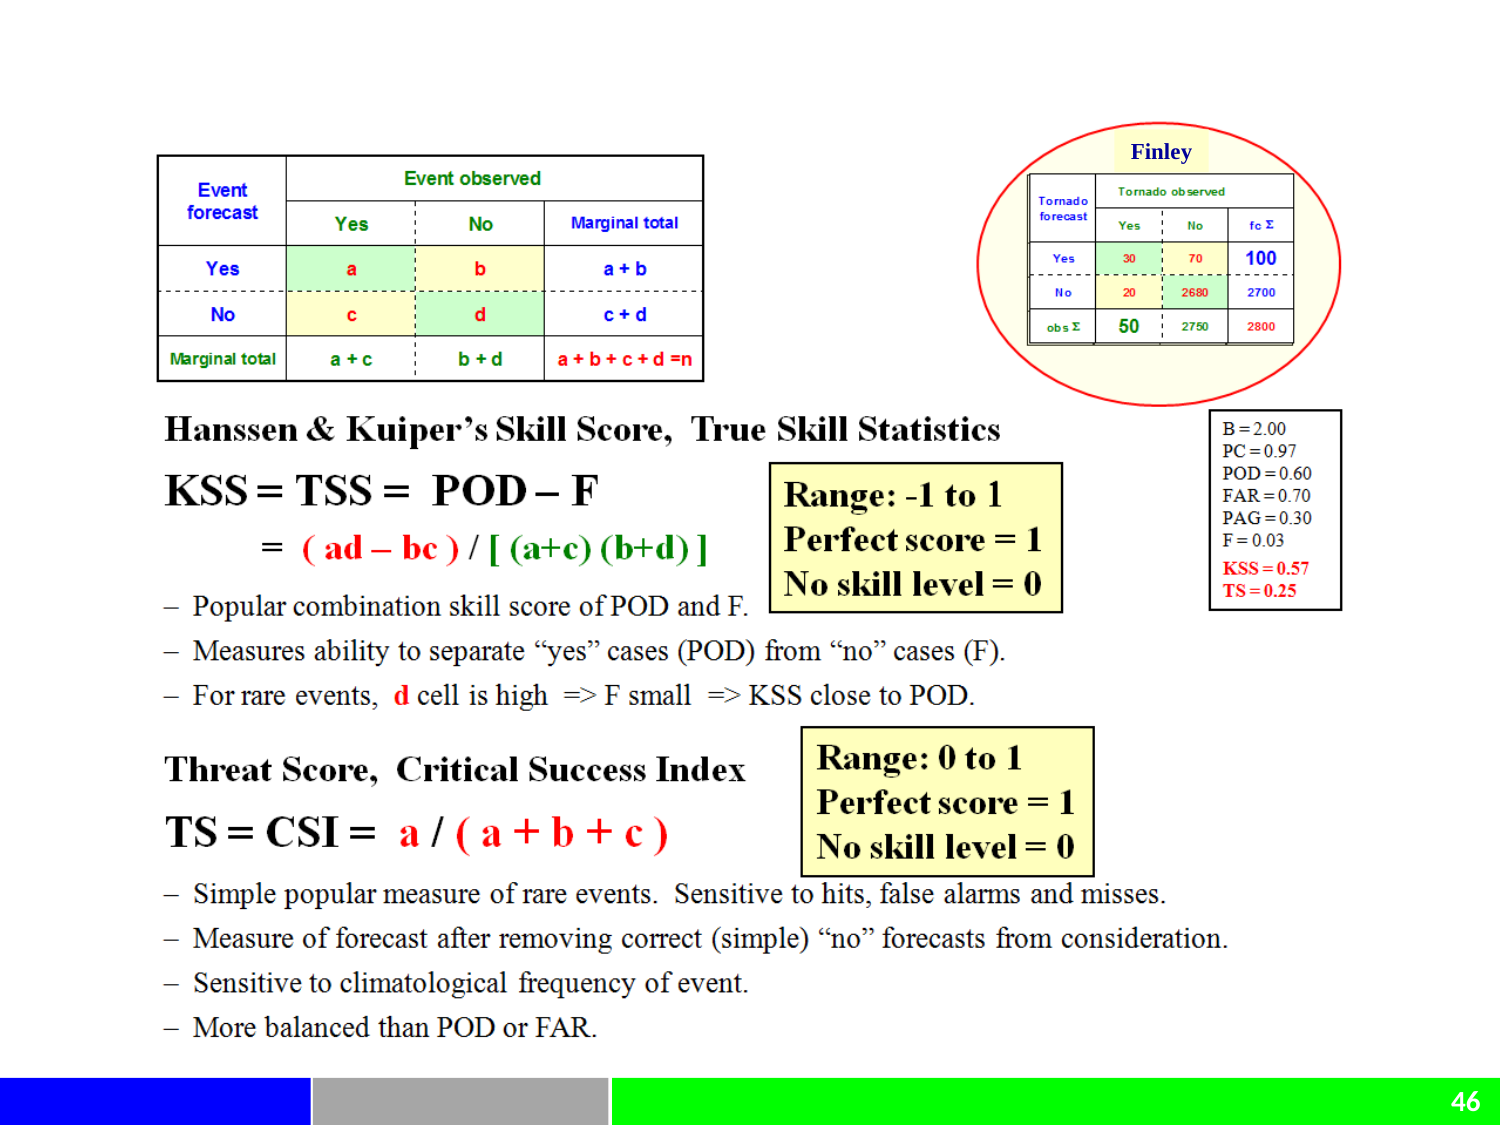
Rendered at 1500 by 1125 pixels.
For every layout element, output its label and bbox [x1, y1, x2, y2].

picture [145, 110, 1353, 1050]
